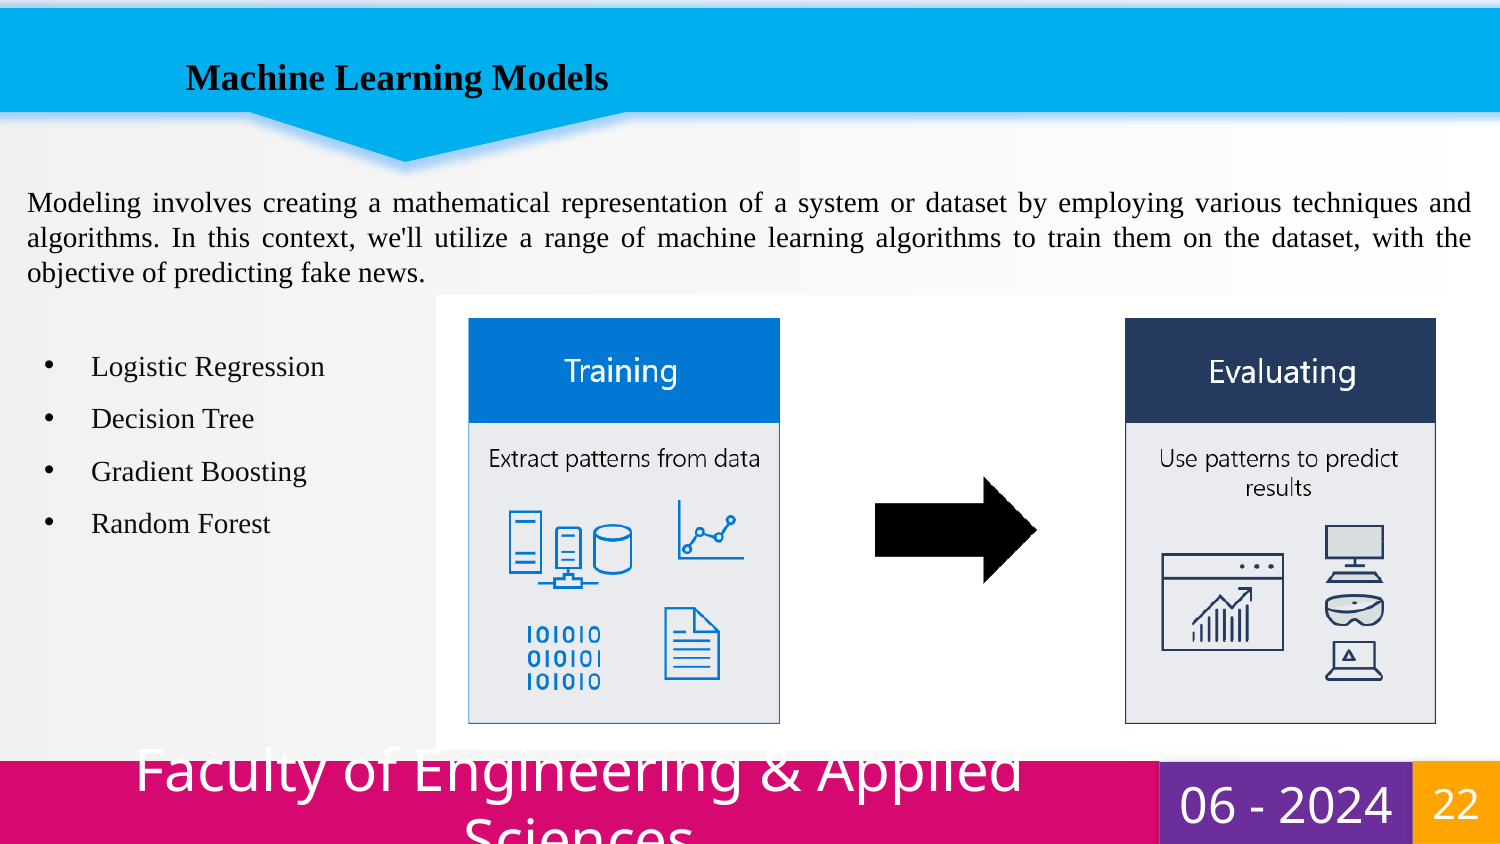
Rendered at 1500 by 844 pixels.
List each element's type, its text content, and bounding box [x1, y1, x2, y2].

picture [436, 295, 1471, 750]
text_box Modeling involves creating a mathematical representation of a system or dataset by employing various techniques and algorithms. In this context, we'll utilize a range of machine learning algorithms to train them on the dataset, with the objective of predicting fake news. [12, 175, 1489, 296]
text_box 06 - 2024 [1158, 761, 1412, 844]
text_box Machine Learning Models [86, 45, 709, 106]
text_box 22 [1412, 760, 1500, 844]
text_box Faculty of Engineering & Applied Sciences [0, 760, 1160, 844]
text_box [0, 6, 1500, 164]
text_box Logistic Regression Decision Tree Gradient Boosting Random Forest [29, 322, 354, 600]
